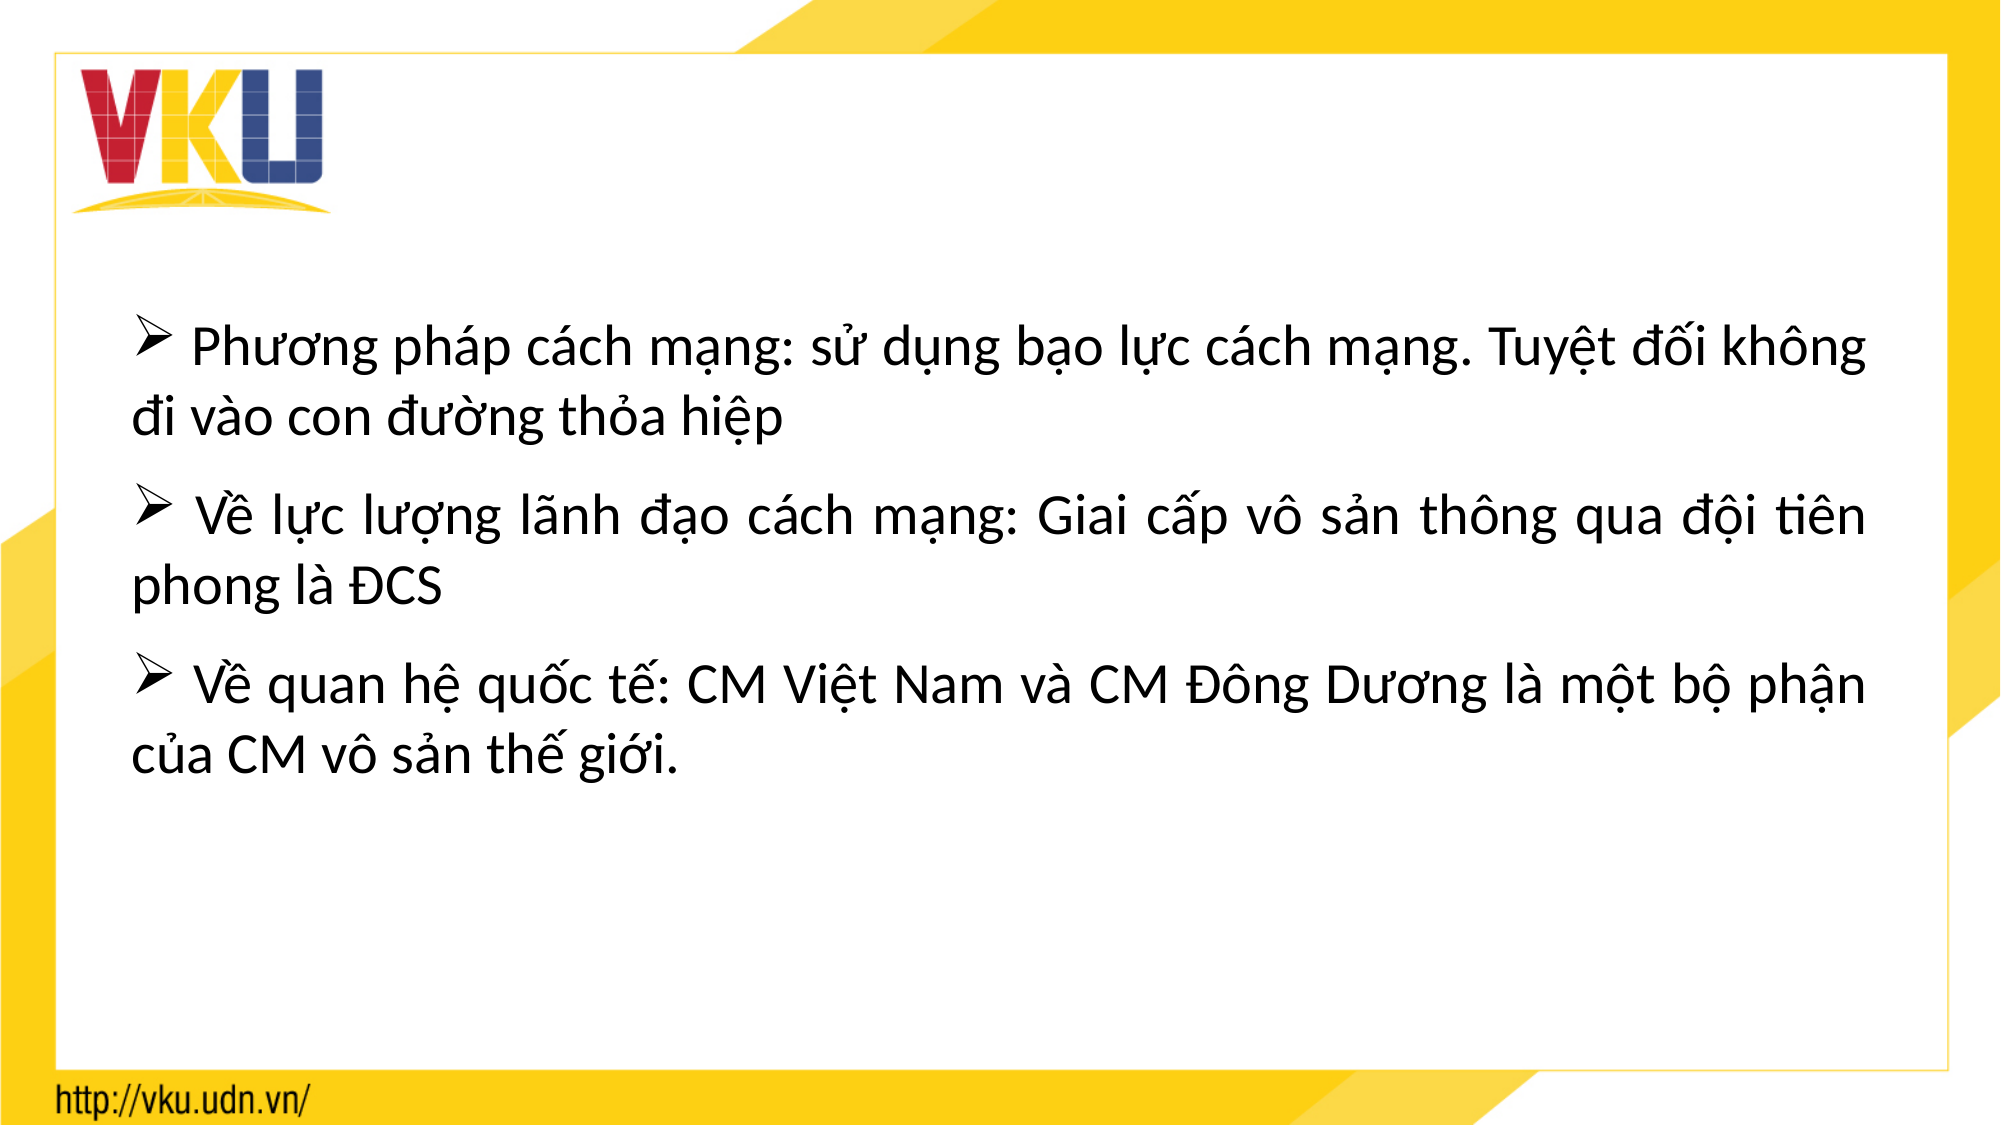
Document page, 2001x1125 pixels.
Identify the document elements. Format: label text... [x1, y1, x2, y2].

text_box Phương pháp cách mạng: sử dụng bạo lực cách mạng. Tuyệt đối không đi vào con đường thỏa hiệp Về lực lượng lãnh đạo cách mạng: Giai cấp vô sản thông qua đội tiên phong là ĐCS Về quan hệ quốc tế: CM Việt Nam và CM Đông Dương là một bộ phận của CM vô sản thế giới. [116, 299, 1884, 793]
picture [0, 0, 2001, 1125]
